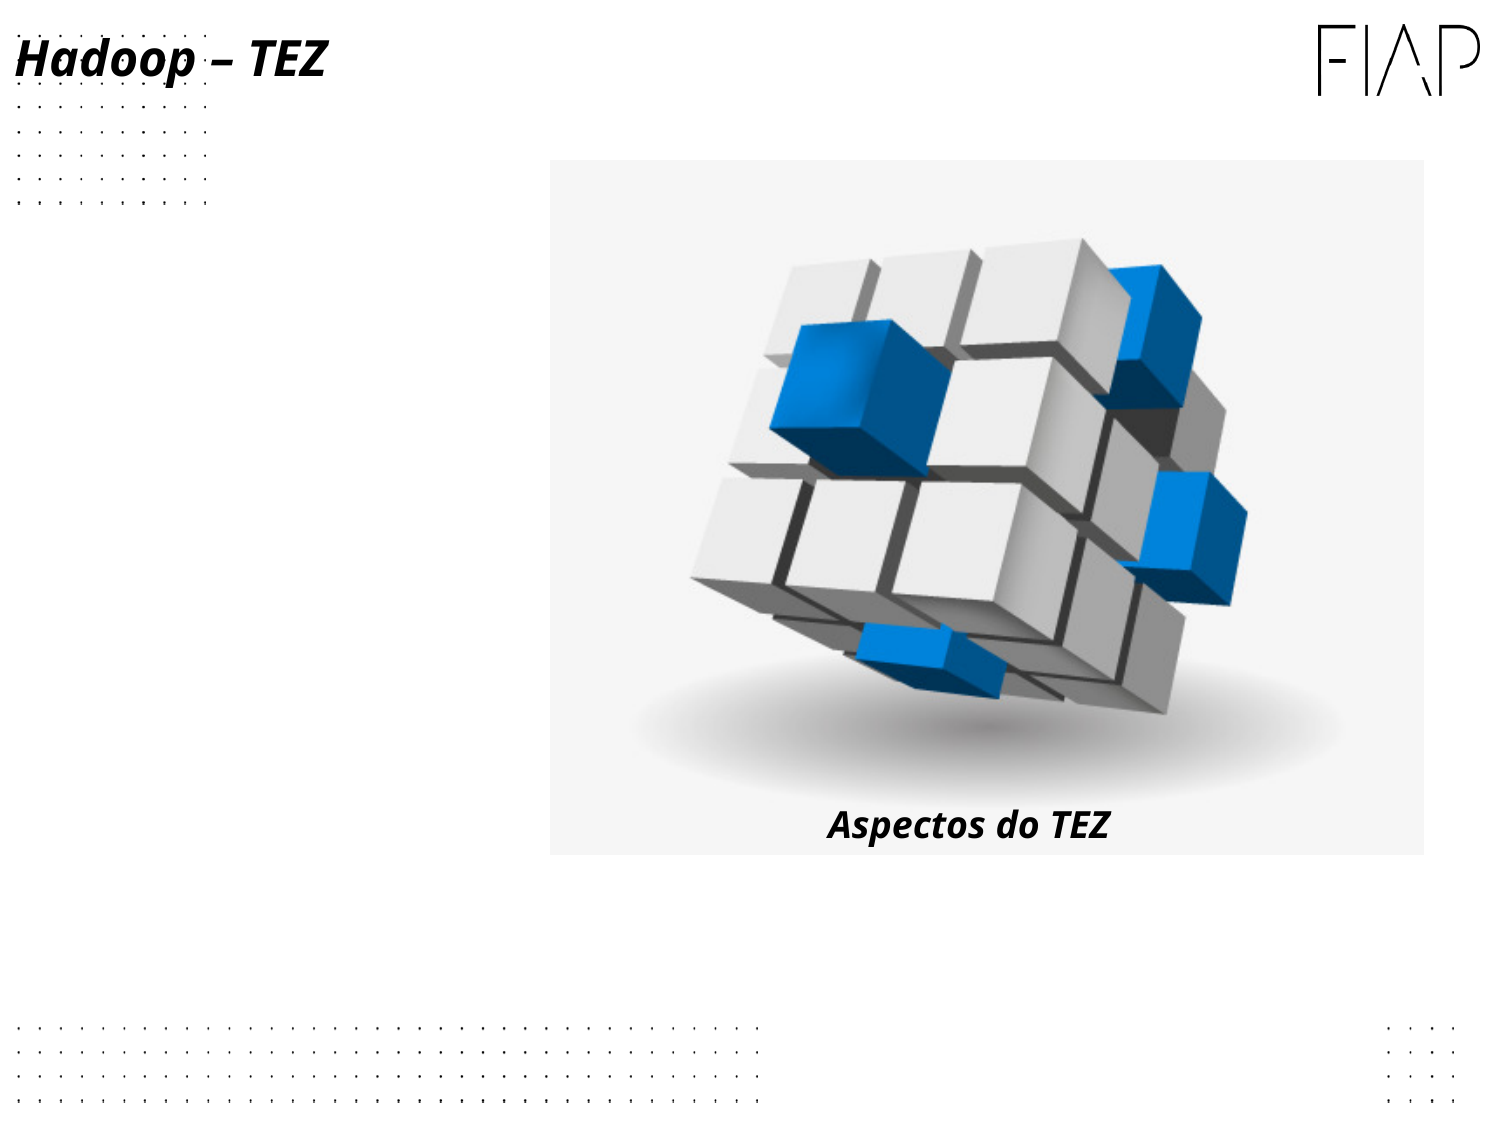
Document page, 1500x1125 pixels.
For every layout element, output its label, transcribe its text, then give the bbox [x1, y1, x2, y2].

picture [1383, 1025, 1454, 1103]
picture [17, 94, 206, 205]
picture [550, 160, 1424, 855]
picture [17, 1025, 758, 1103]
text_box Hadoop – TEZ [0, 19, 809, 94]
picture [1318, 24, 1480, 96]
